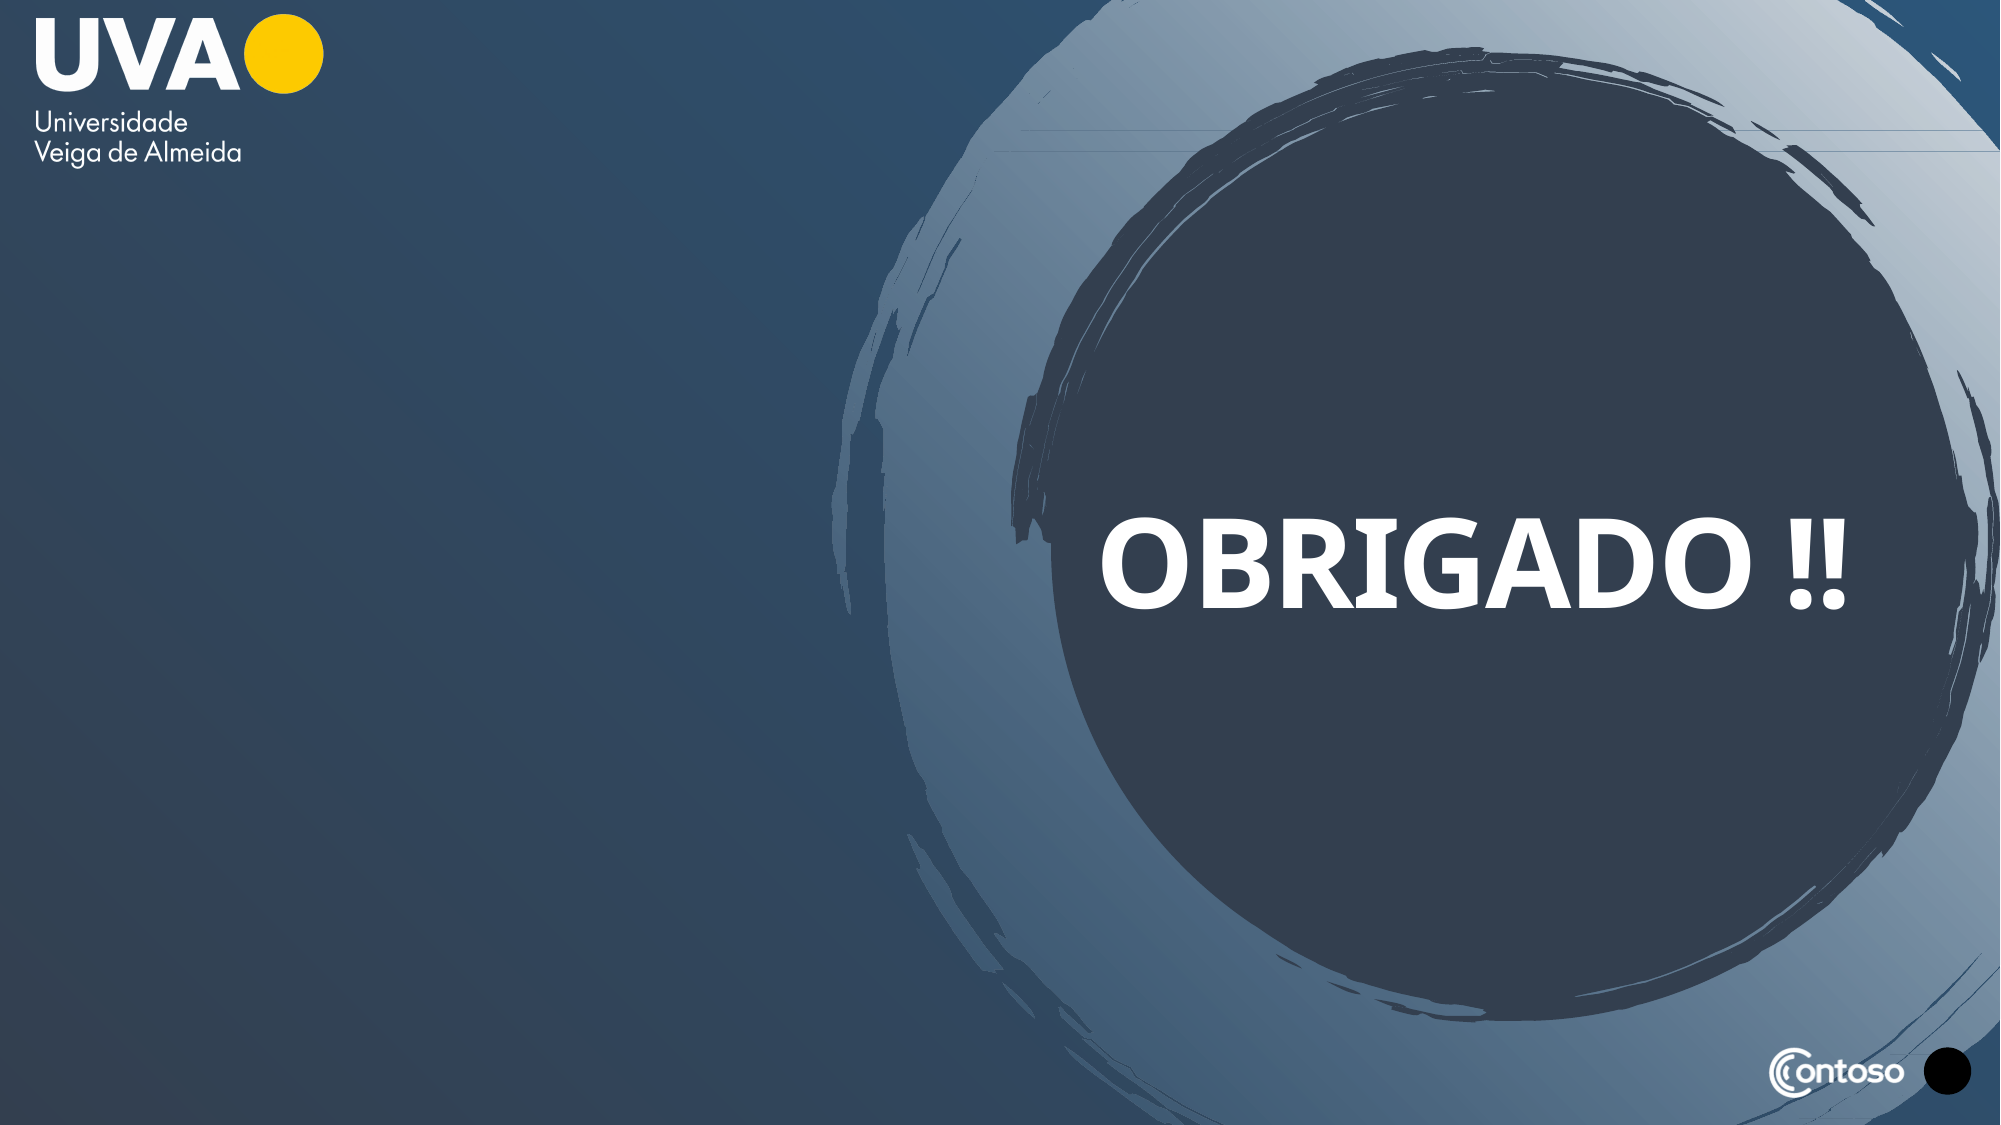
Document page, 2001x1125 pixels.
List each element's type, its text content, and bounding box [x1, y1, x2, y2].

picture [1764, 1043, 1909, 1099]
picture [21, 0, 333, 183]
title Obrigado !! [1065, 292, 1853, 634]
slide_number [1923, 1047, 1972, 1095]
